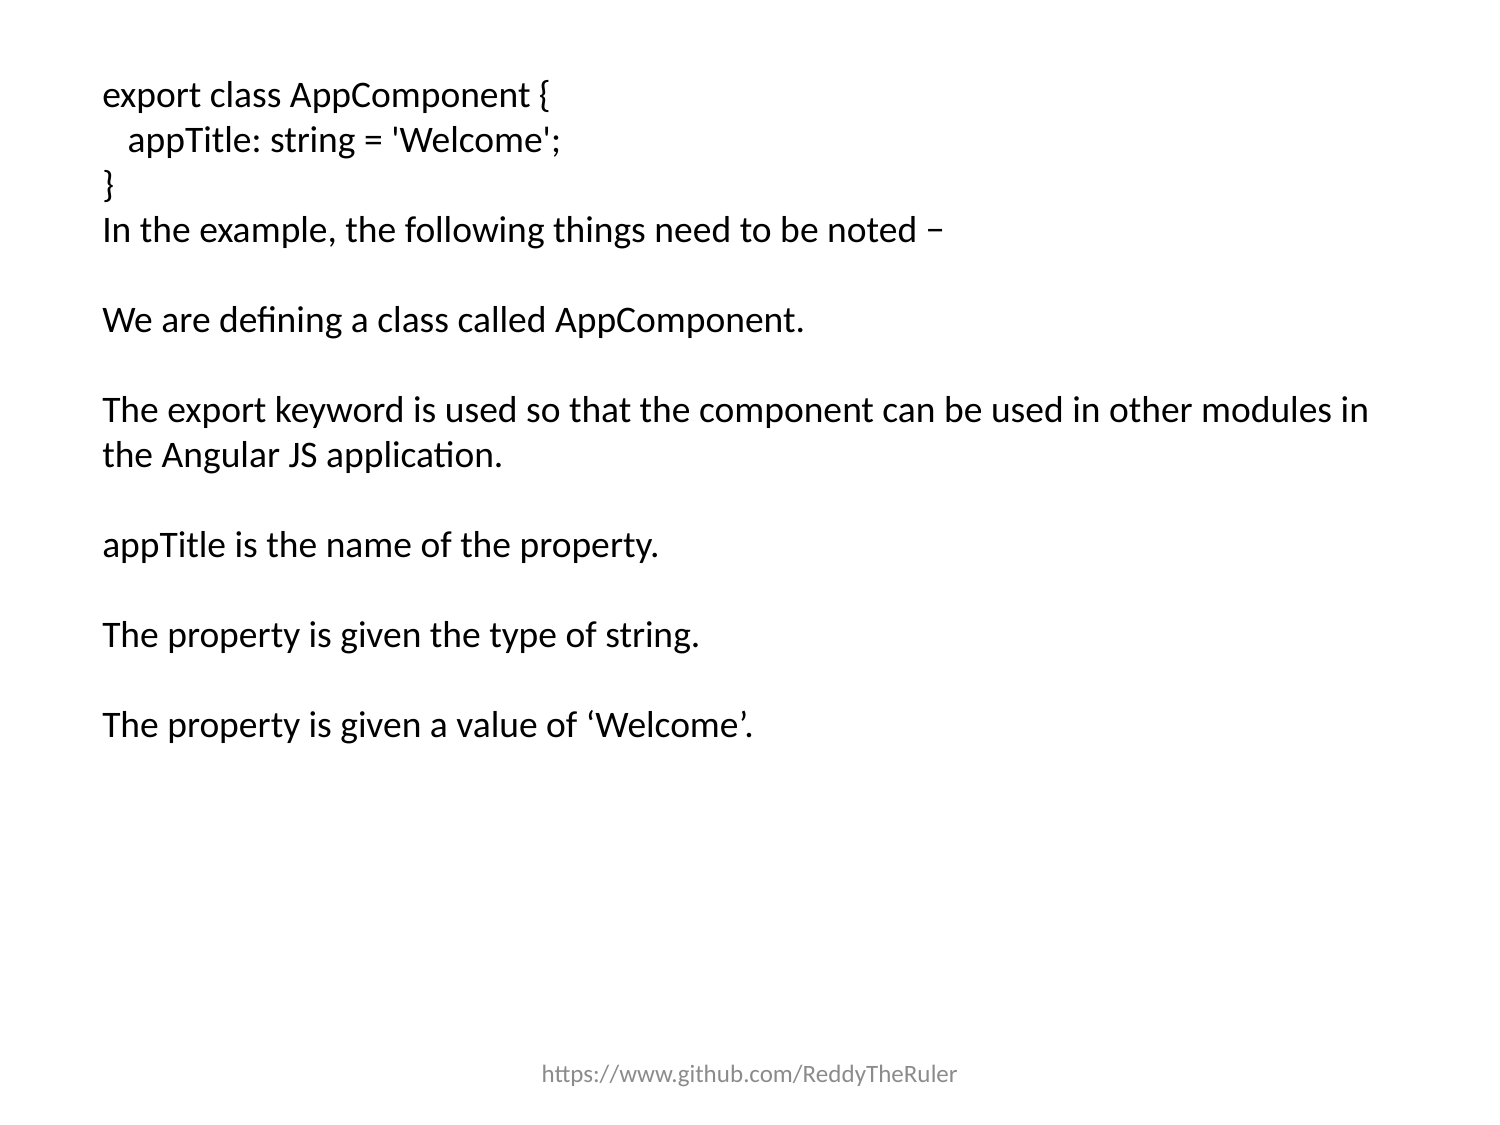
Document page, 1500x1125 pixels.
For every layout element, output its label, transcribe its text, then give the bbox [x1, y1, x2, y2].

text_box export class AppComponent { appTitle: string = 'Welcome'; } In the example, the following things need to be noted − We are defining a class called AppComponent. The export keyword is used so that the component can be used in other modules in the Angular JS application. appTitle is the name of the property. The property is given the type of string. The property is given a value of ‘Welcome’. [87, 62, 1400, 888]
footer https://www.github.com/ReddyTheRuler [512, 1042, 988, 1103]
